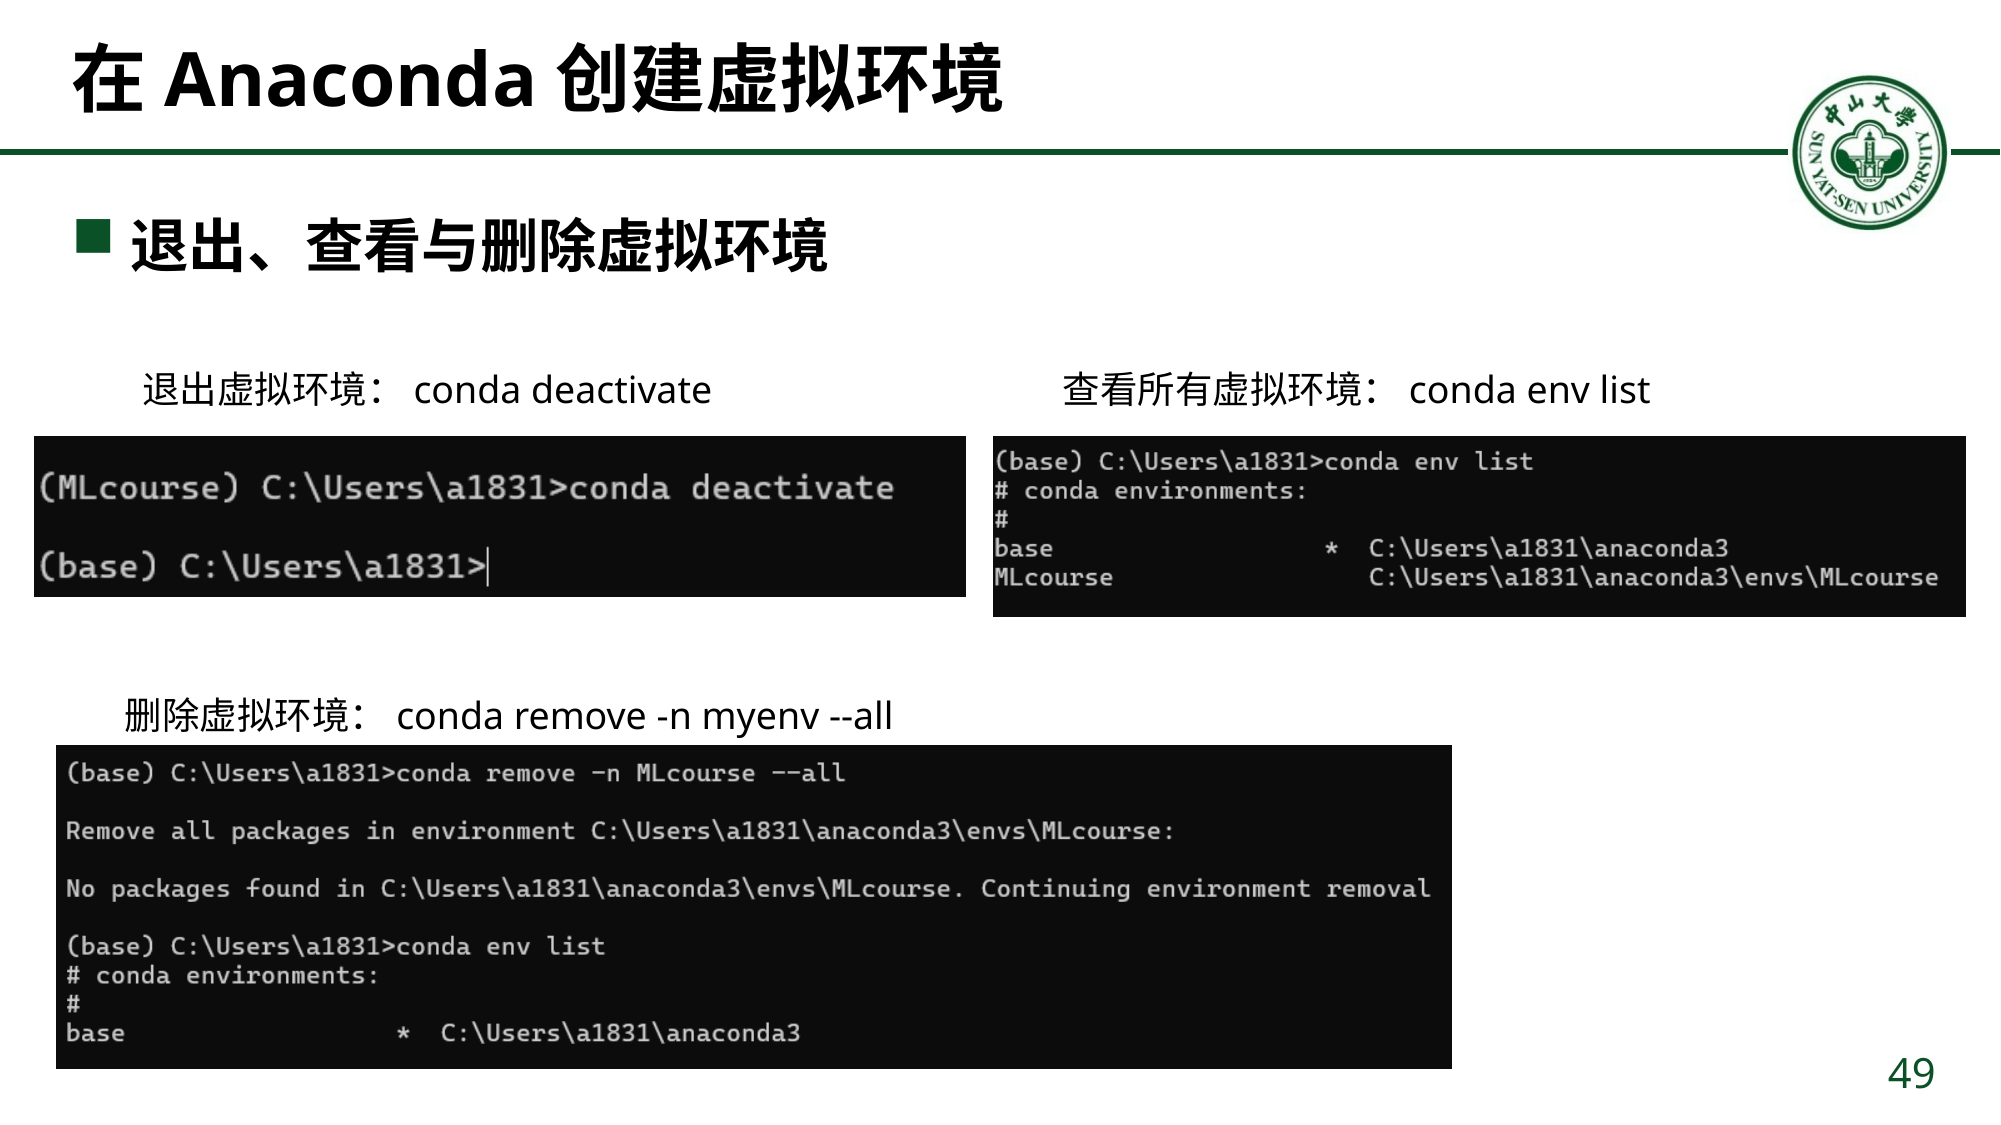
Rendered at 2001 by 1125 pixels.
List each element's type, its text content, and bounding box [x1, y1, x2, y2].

list 退出、查看与删除虚拟环境 [56, 201, 1895, 287]
picture [1788, 71, 1951, 234]
picture [56, 745, 1452, 1069]
title 在Anaconda创建虚拟环境 [56, 0, 1732, 153]
picture [993, 436, 1966, 617]
text_box 删除虚拟环境：conda remove -n myenv --all [109, 685, 926, 745]
slide_number 49 [1500, 1039, 1951, 1100]
picture [34, 436, 966, 597]
text_box 查看所有虚拟环境：conda env list [1047, 358, 1843, 418]
text_box 退出虚拟环境：conda deactivate [127, 358, 873, 419]
